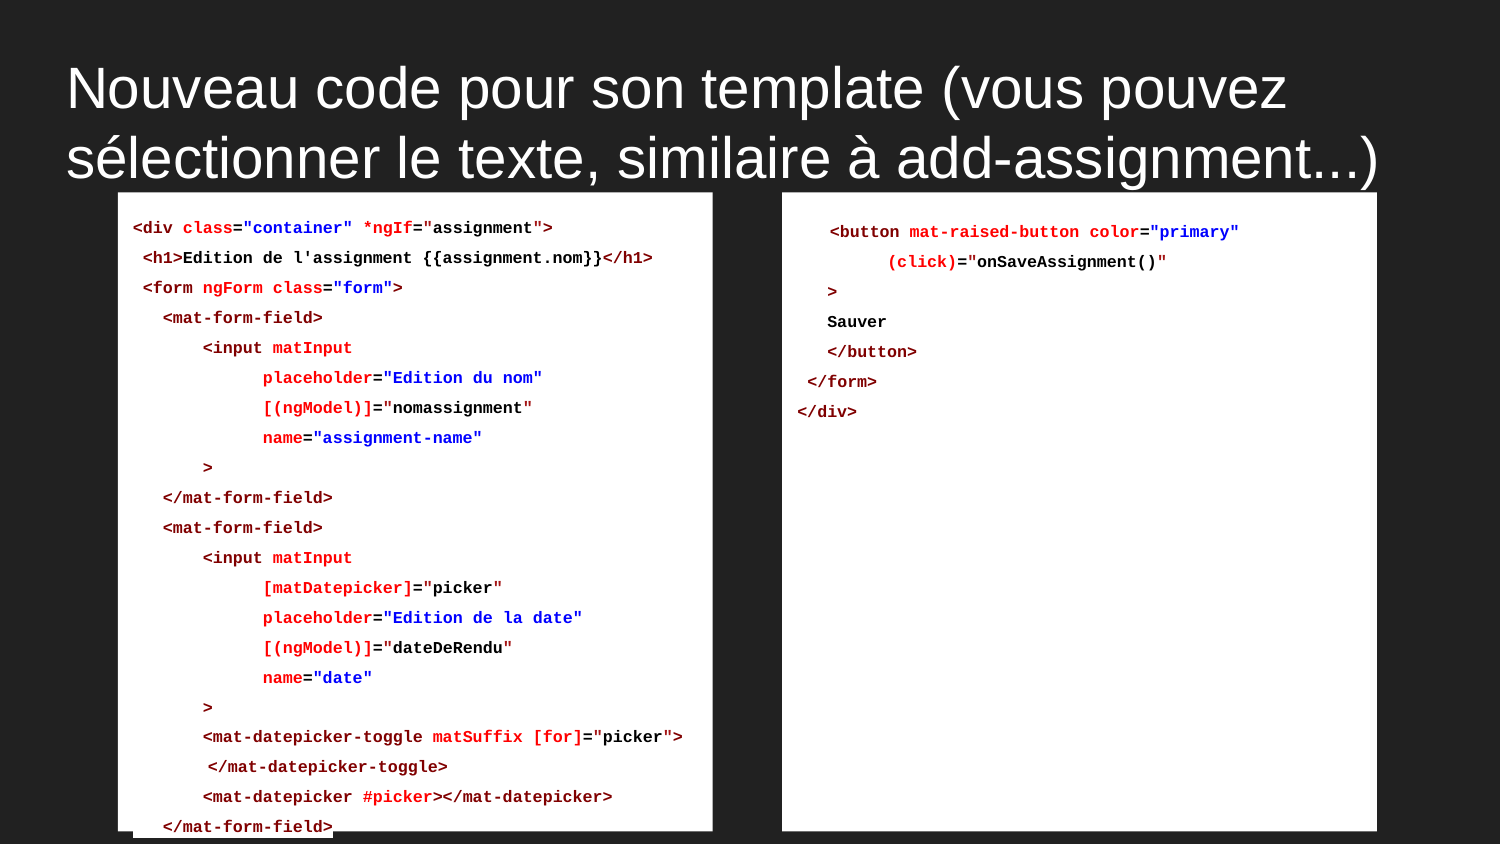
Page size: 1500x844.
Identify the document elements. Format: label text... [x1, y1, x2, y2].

list <div class="container" *ngIf="assignment"> <h1>Edition de l'assignment {{assignment.nom}}</h1> <form ngForm class="form"> <mat-form-field> <input matInput placeholder="Edition du nom" [(ngModel)]="nomassignment" name="assignment-name" > </mat-form-field> <mat-form-field> <input matInput [matDatepicker]="picker" placeholder="Edition de la date" [(ngModel)]="dateDeRendu" name="date" > <mat-datepicker-toggle matSuffix [for]="picker"> </mat-datepicker-toggle> <mat-datepicker #picker></mat-datepicker> </mat-form-field> [117, 192, 713, 832]
list <button mat-raised-button color="primary" (click)="onSaveAssignment()" > Sauver </button> </form> </div> [782, 192, 1377, 832]
title Nouveau code pour son template (vous pouvez sélectionner le texte, similaire à add-assignment...) [51, 35, 1449, 184]
